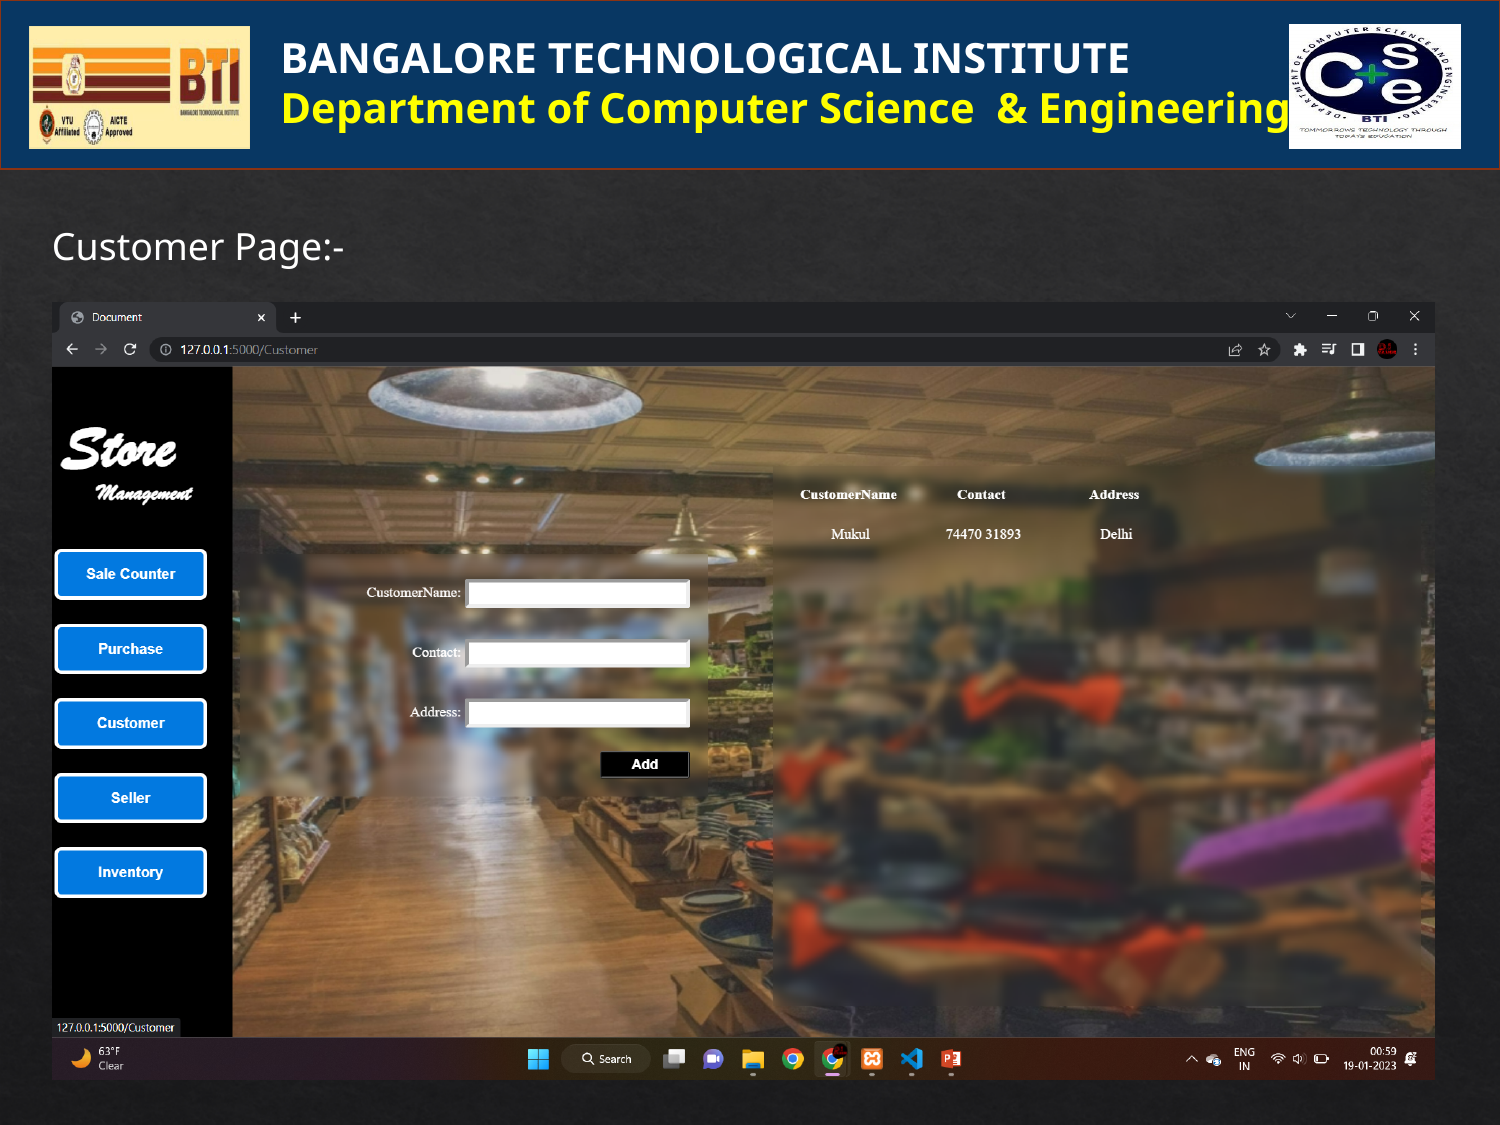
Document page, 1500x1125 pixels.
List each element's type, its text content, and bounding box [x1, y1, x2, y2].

picture [52, 302, 1436, 1081]
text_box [0, 0, 1500, 199]
text_box Customer Page:- [37, 215, 360, 276]
